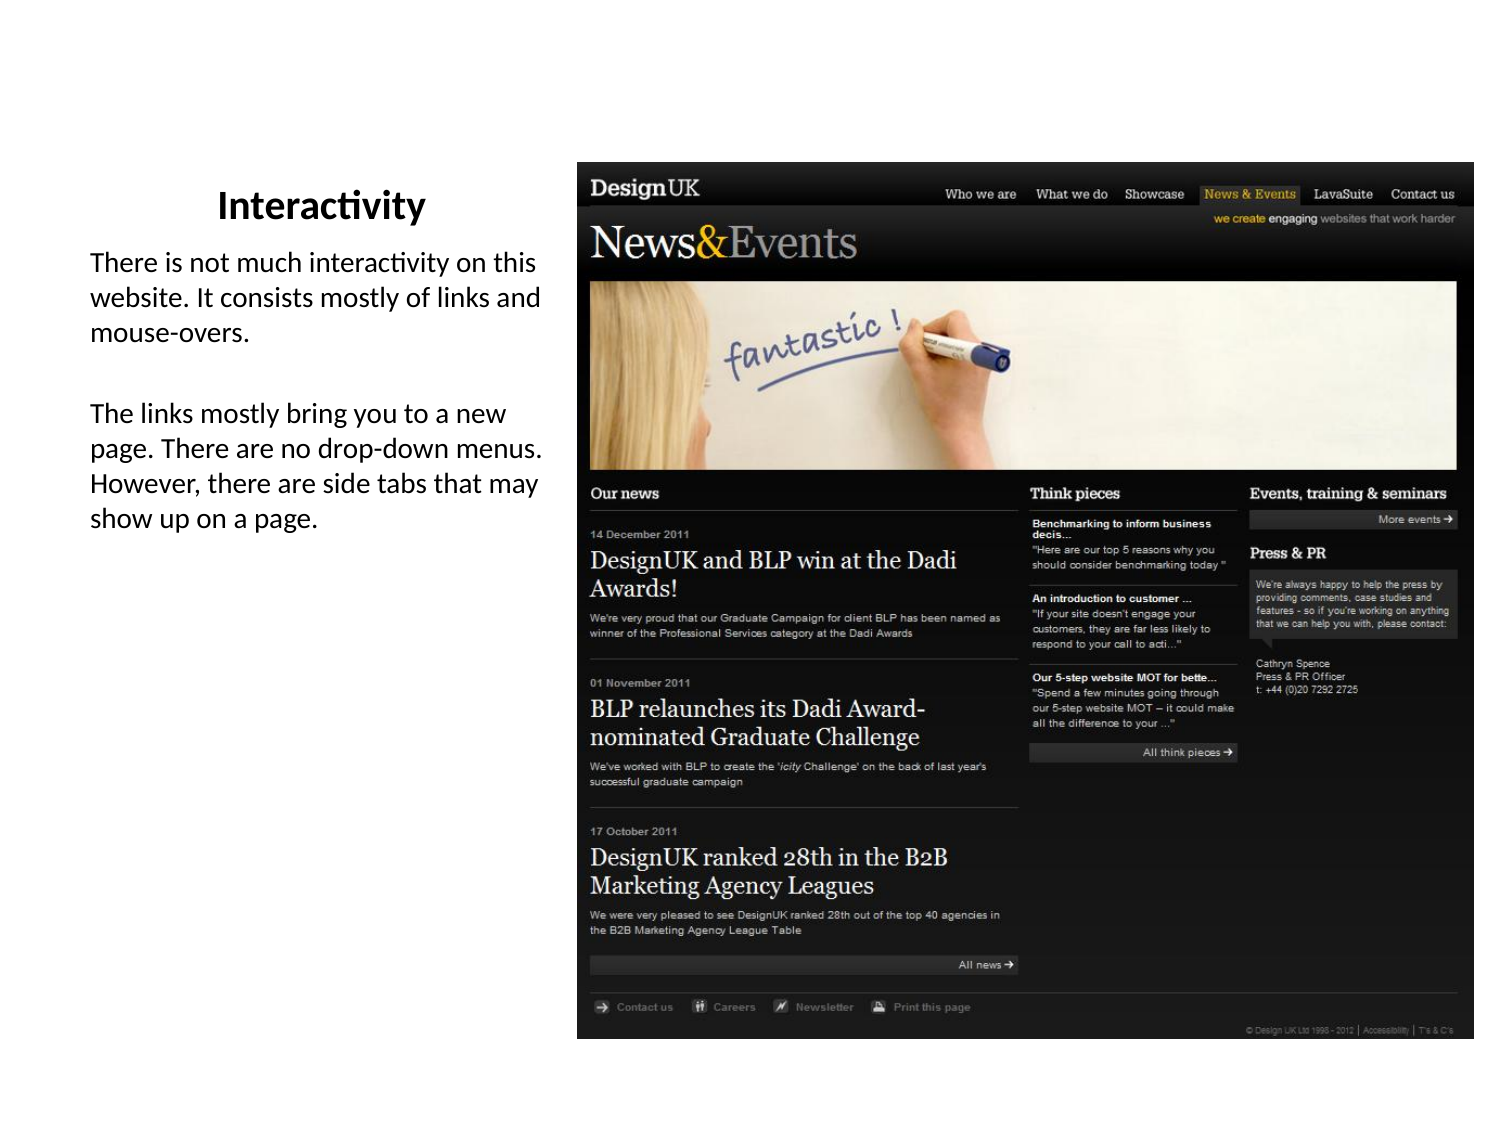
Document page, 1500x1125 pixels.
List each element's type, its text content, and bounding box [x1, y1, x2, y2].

title Interactivity [75, 44, 569, 235]
picture [577, 162, 1474, 1040]
list There is not much interactivity on this website. It consists mostly of links and mouse-overs. The links mostly bring you to a new page. There are no drop-down menus. However, there are side tabs that may show up on a page. [75, 235, 569, 1005]
